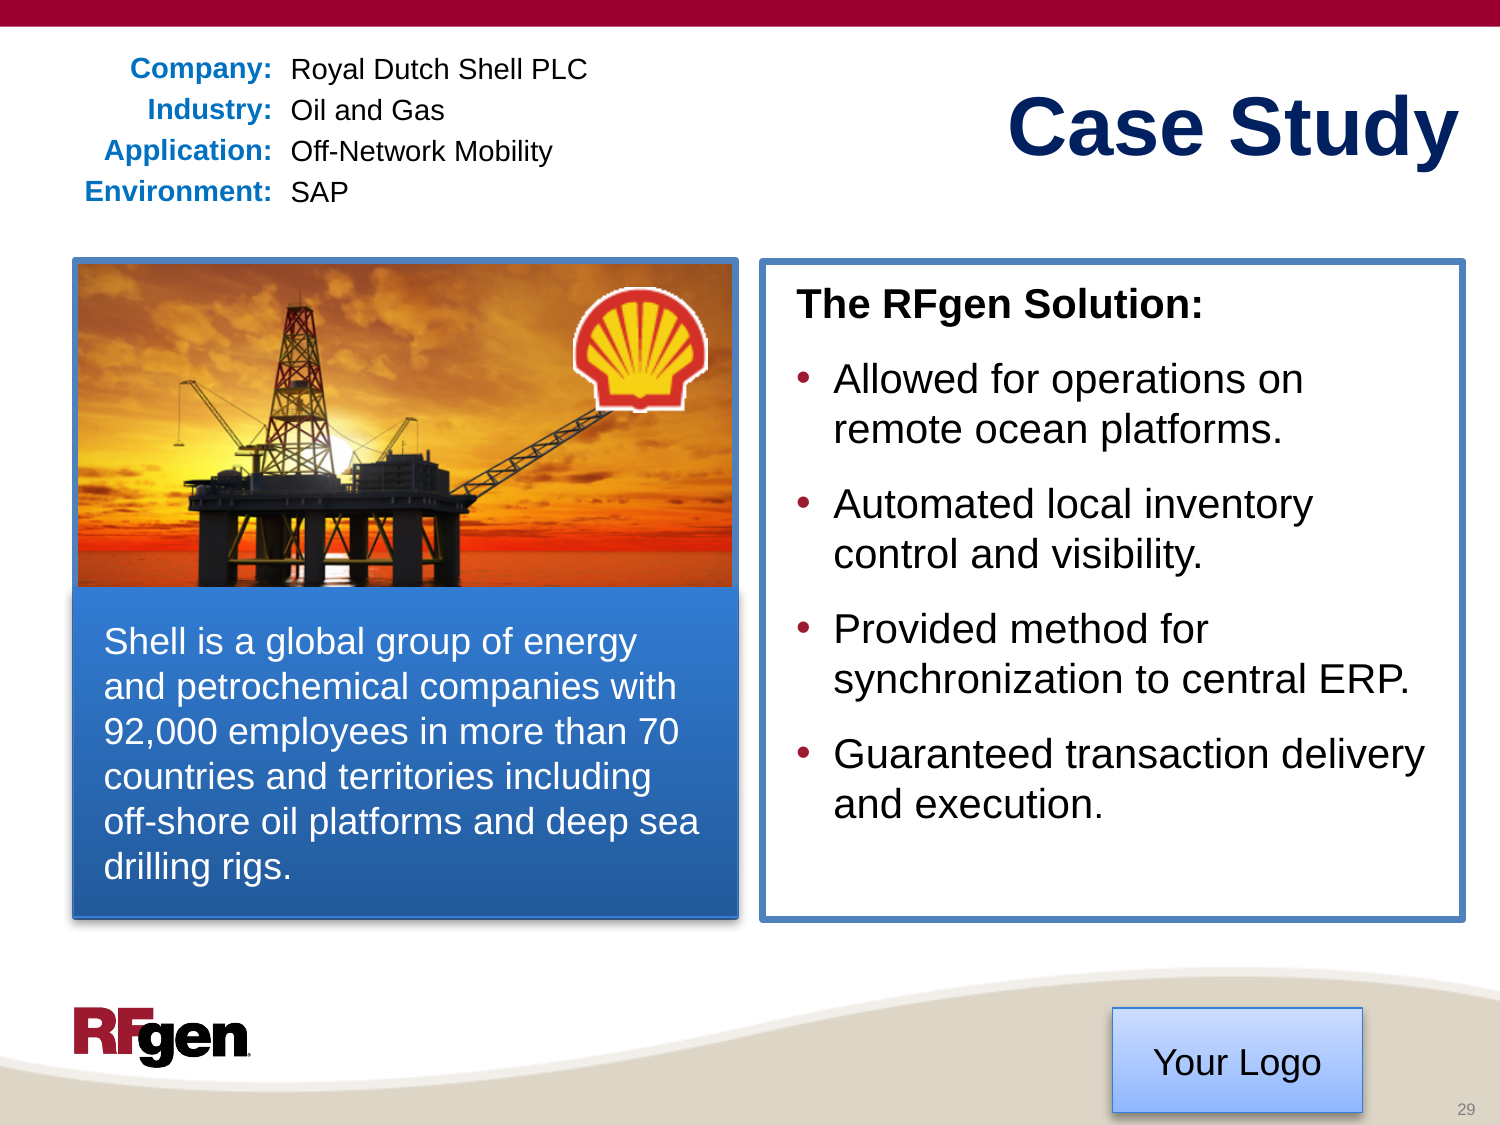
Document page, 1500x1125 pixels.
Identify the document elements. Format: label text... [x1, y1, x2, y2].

picture [0, 958, 1500, 1125]
list The RFgen Solution: Allowed for operations on remote ocean platforms. Automated local inventory control and visibility. Provided method for synchronization to central ERP. Guaranteed transaction delivery and execution. [759, 258, 1466, 923]
list [72, 257, 739, 266]
slide_number 29 [1435, 1079, 1498, 1125]
title Case Study [987, 64, 1475, 195]
text_box Company: Industry: Application: Environment: [60, 41, 288, 215]
text_box Royal Dutch Shell PLC Oil and Gas Off-Network Mobility SAP [275, 42, 963, 216]
text_box Shell is a global group of energy and petrochemical companies with 92,000 employees in more than 70 countries and territories including off-shore oil platforms and deep sea drilling rigs. [73, 675, 738, 918]
picture [77, 262, 736, 667]
